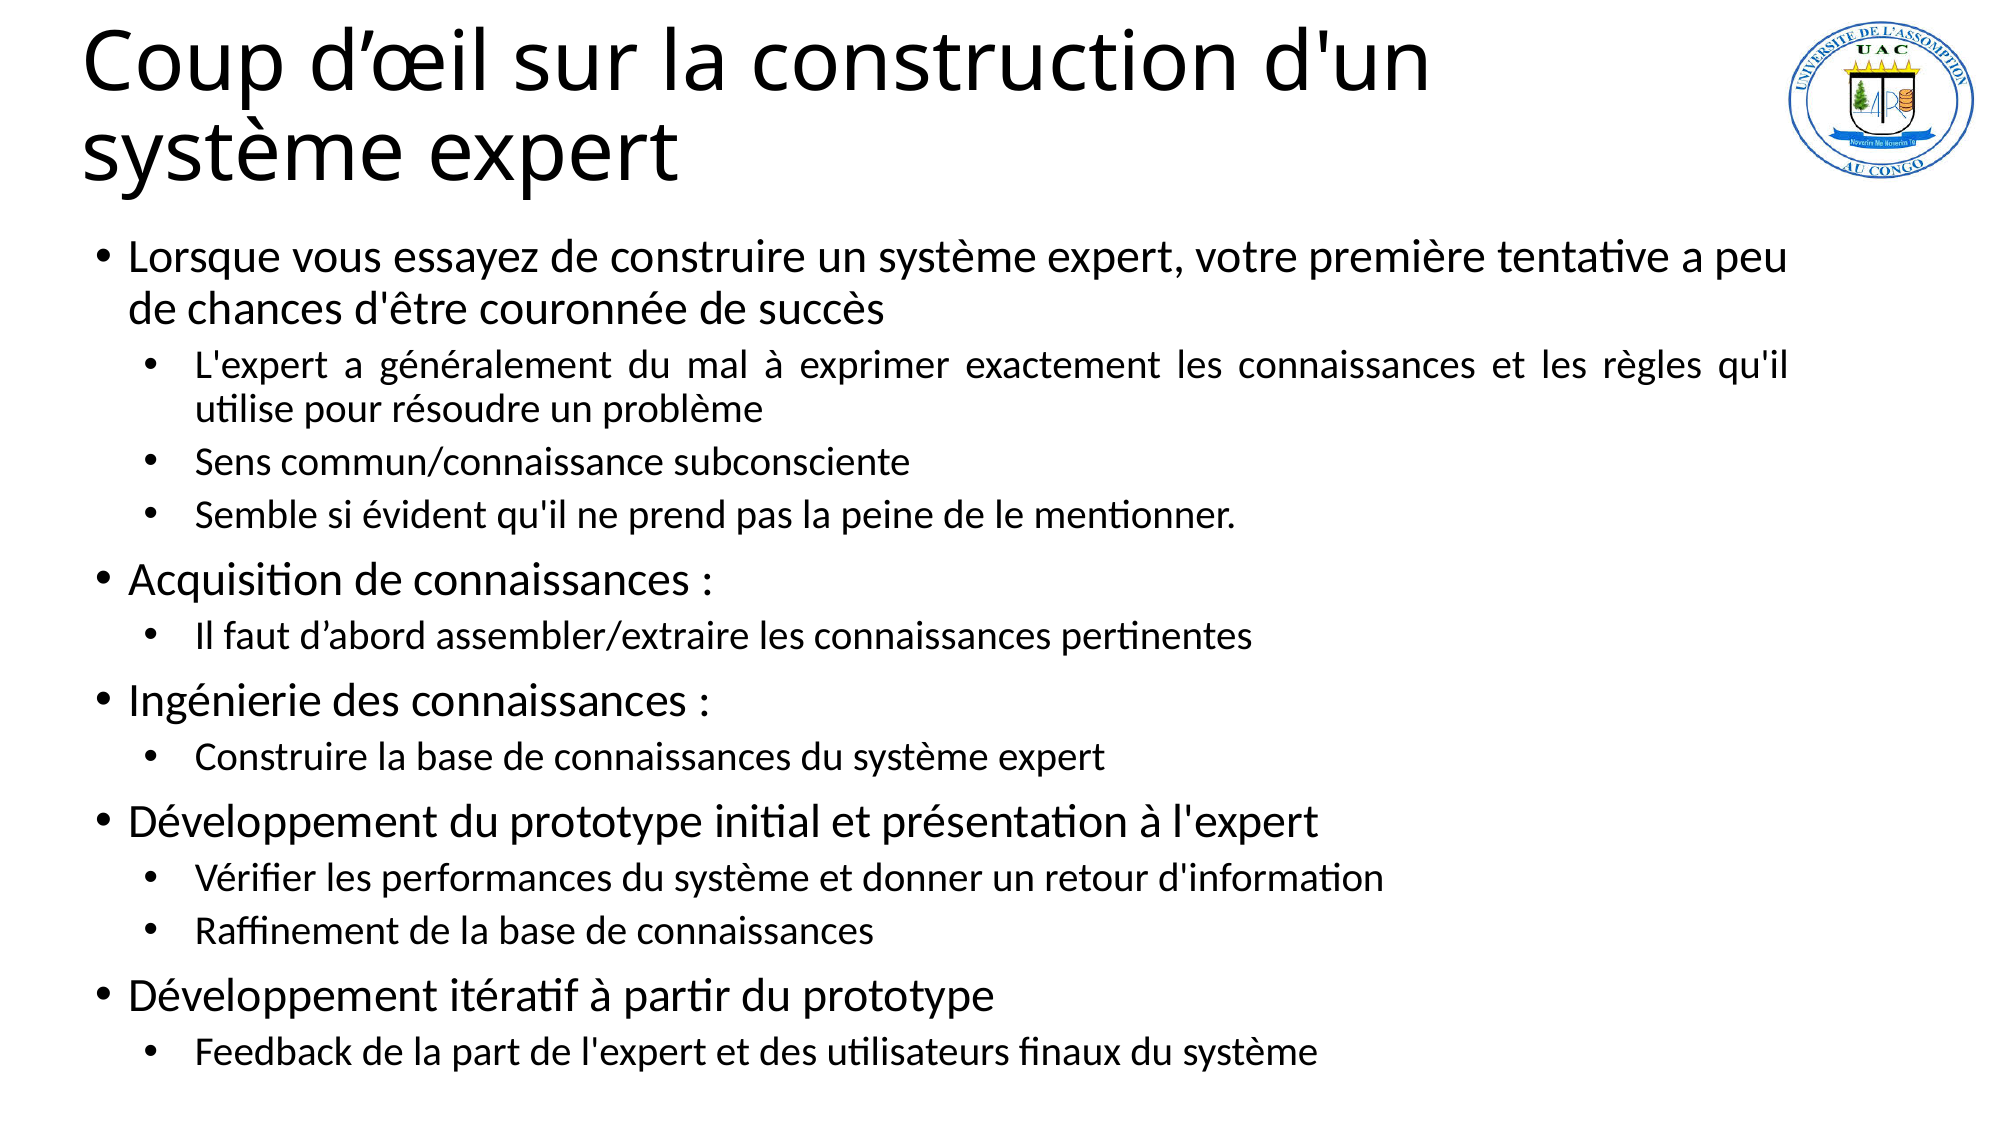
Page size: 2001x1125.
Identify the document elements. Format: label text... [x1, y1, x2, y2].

title Coup d’œil sur la construction d'un système expert [66, 0, 1792, 218]
list Lorsque vous essayez de construire un système expert, votre première tentative a peu de chances d'être couronnée de succès L'expert a généralement du mal à exprimer exactement les connaissances et les règles qu'il utilise pour résoudre un problème Sens commun/connaissance subconsciente Semble si évident qu'il ne prend pas la peine de le mentionner. Acquisition de connaissances : Il faut d’abord assembler/extraire les connaissances pertinentes Ingénierie des connaissances : Construire la base de connaissances du système expert Développement du prototype initial et présentation à l'expert Vérifier les performances du système et donner un retour d'information Raffinement de la base de connaissances Développement itératif à partir du prototype Feedback de la part de l'expert et des utilisateurs finaux du système [80, 224, 1806, 1084]
picture [1792, 15, 1982, 184]
